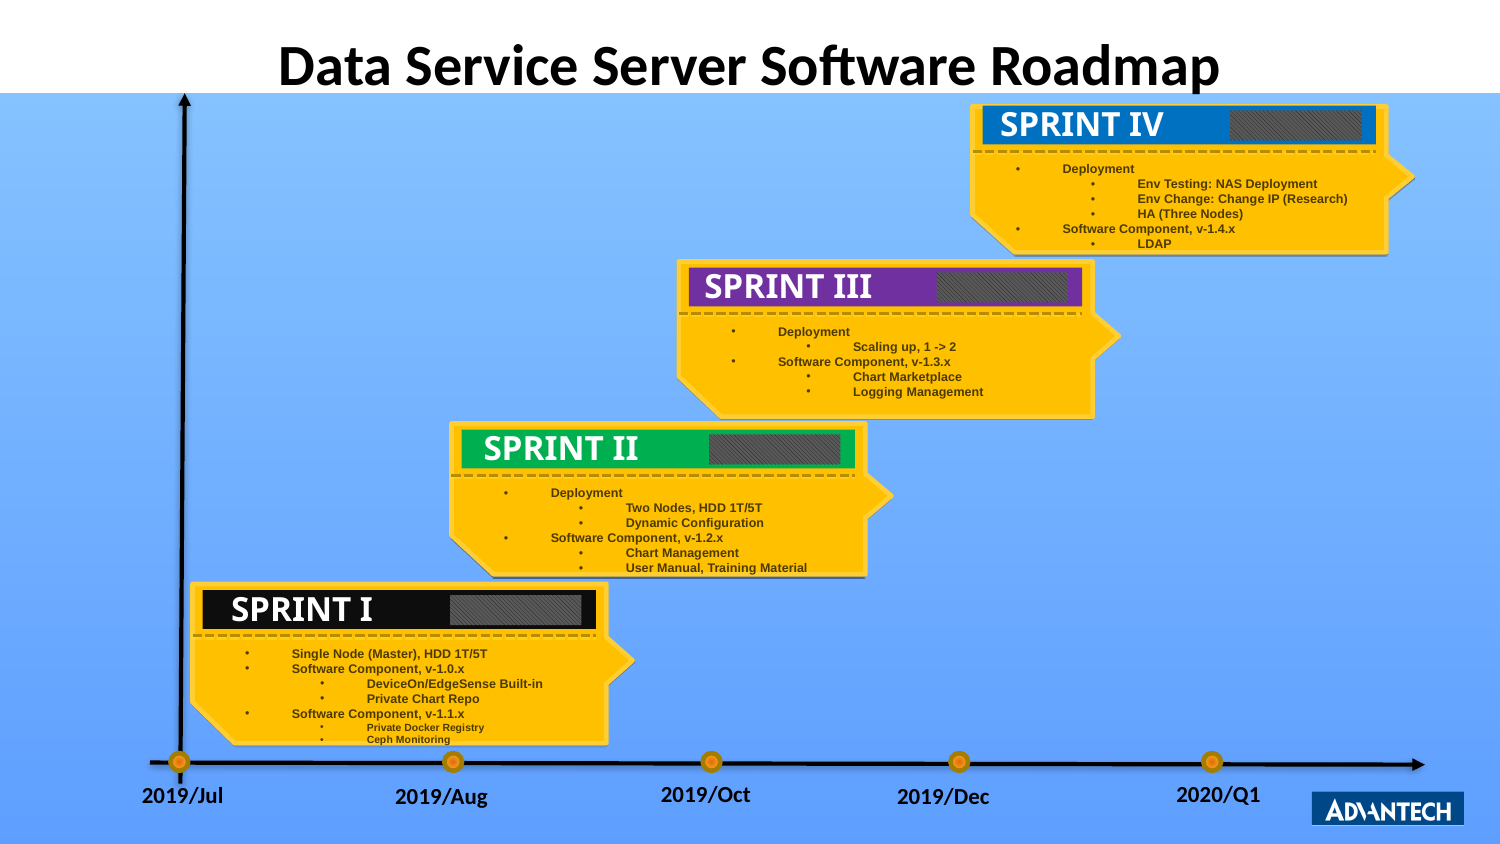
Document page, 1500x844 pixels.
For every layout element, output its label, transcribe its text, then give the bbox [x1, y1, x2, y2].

text_box [0, 91, 1500, 844]
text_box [180, 92, 185, 106]
text_box 2019/Dec [870, 776, 1013, 822]
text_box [180, 775, 185, 784]
text_box Data Service Server Software Roadmap [74, 8, 1425, 115]
picture [0, 0, 1500, 91]
text_box 2019/Aug [368, 776, 511, 822]
text_box 2019/Oct [631, 776, 774, 821]
text_box 2020/Q1 [1141, 776, 1284, 821]
text_box 2019/Jul [104, 771, 247, 821]
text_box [184, 103, 1413, 768]
picture [1311, 791, 1465, 826]
